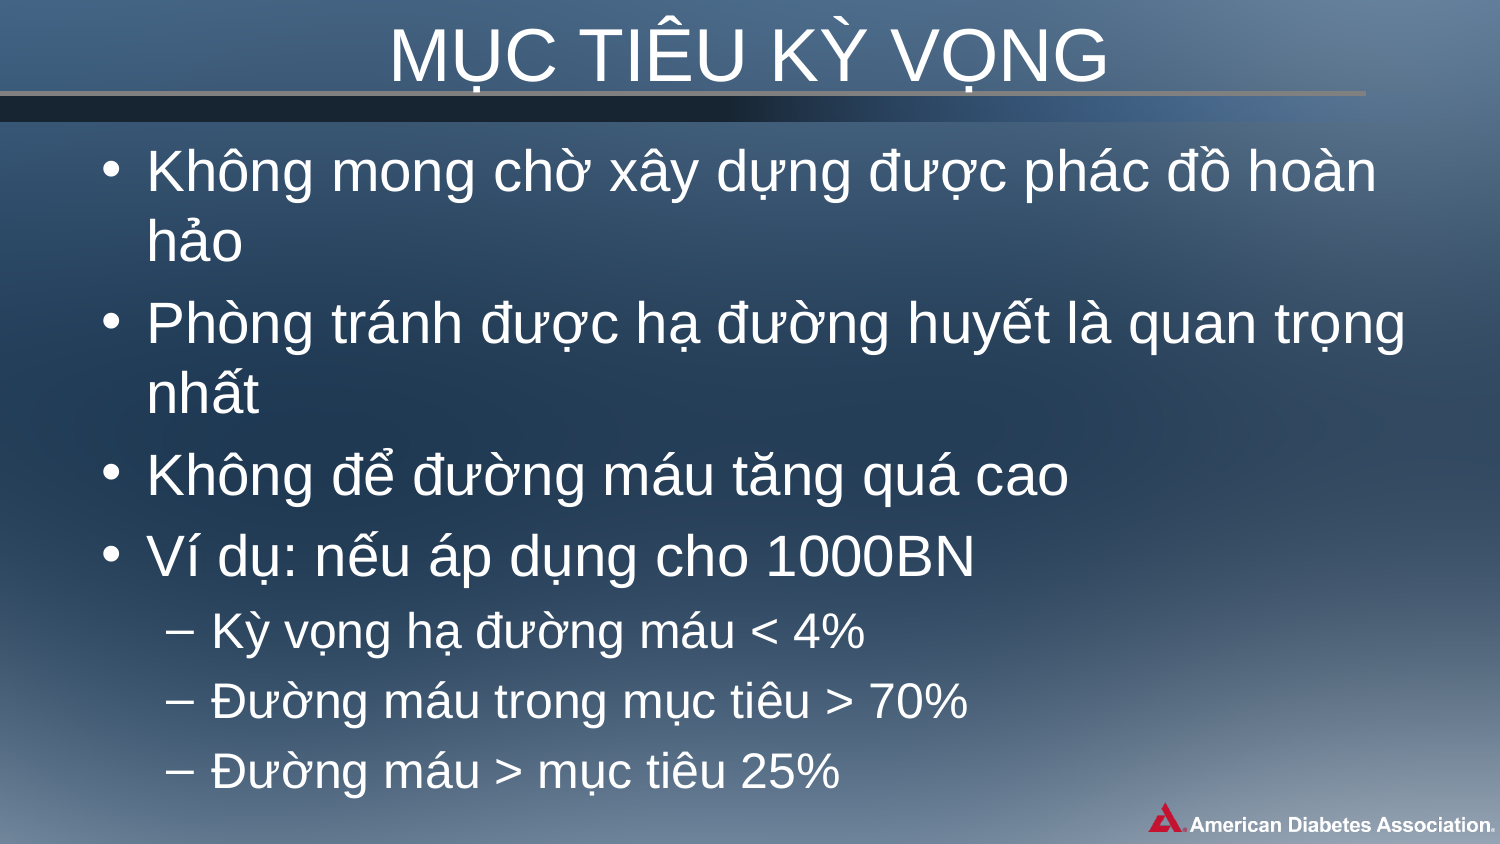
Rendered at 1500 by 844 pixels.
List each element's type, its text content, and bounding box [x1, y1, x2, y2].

title MỤC TIÊU KỲ VỌNG [0, 0, 1500, 122]
list Không mong chờ xây dựng được phác đồ hoàn hảo Phòng tránh được hạ đường huyết là quan trọng nhất Không để đường máu tăng quá cao Ví dụ: nếu áp dụng cho 1000BN Kỳ vọng hạ đường máu < 4% Đường máu trong mục tiêu > 70% Đường máu > mục tiêu 25% [75, 126, 1425, 822]
picture [0, 122, 1500, 844]
